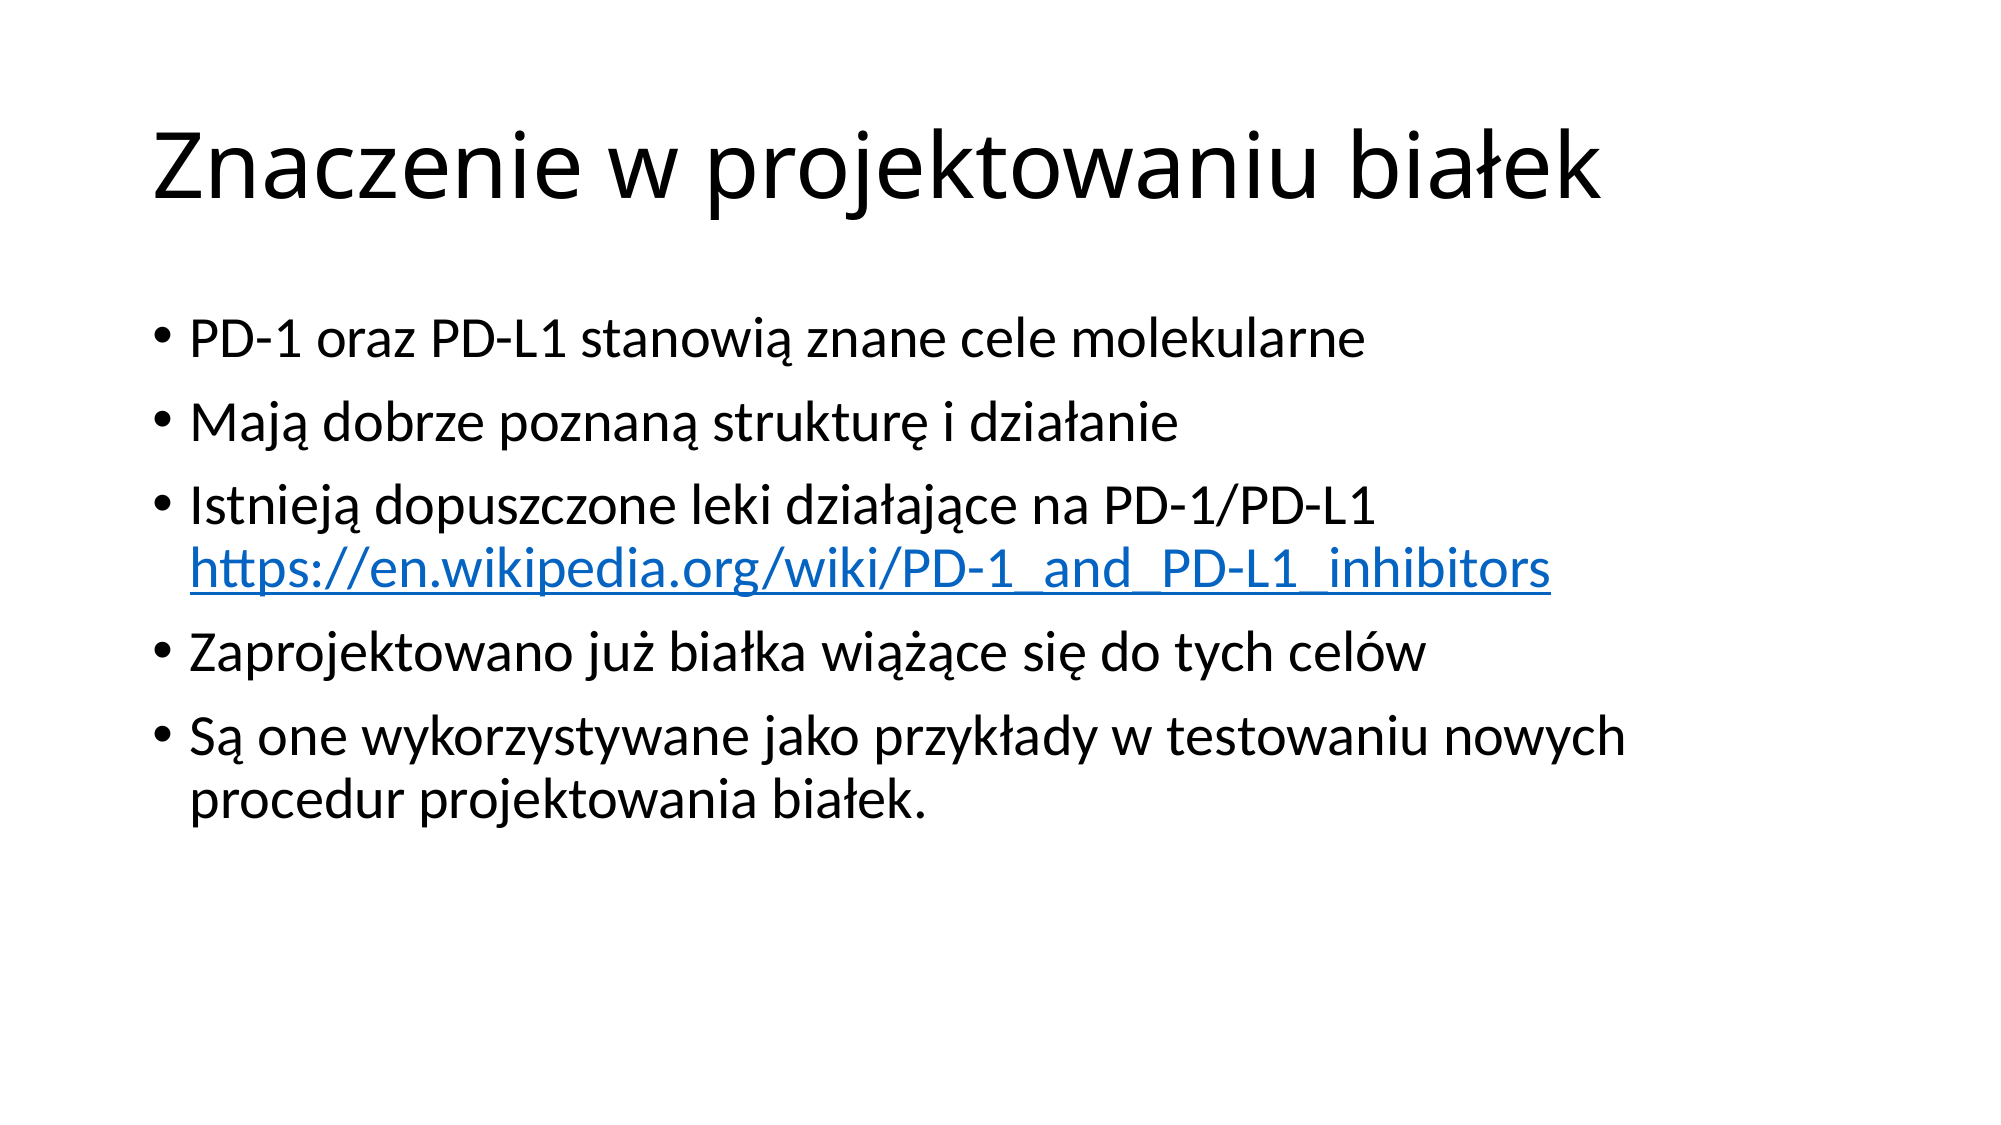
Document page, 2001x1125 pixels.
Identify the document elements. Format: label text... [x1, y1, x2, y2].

title Znaczenie w projektowaniu białek [137, 59, 1863, 278]
list PD-1 oraz PD-L1 stanowią znane cele molekularne Mają dobrze poznaną strukturę i działanie Istnieją dopuszczone leki działające na PD-1/PD-L1 https://en.wikipedia.org/wiki/PD-1_and_PD-L1_inhibitors Zaprojektowano już białka wiążące się do tych celów Są one wykorzystywane jako przykłady w testowaniu nowych procedur projektowania białek. [137, 299, 1863, 1014]
